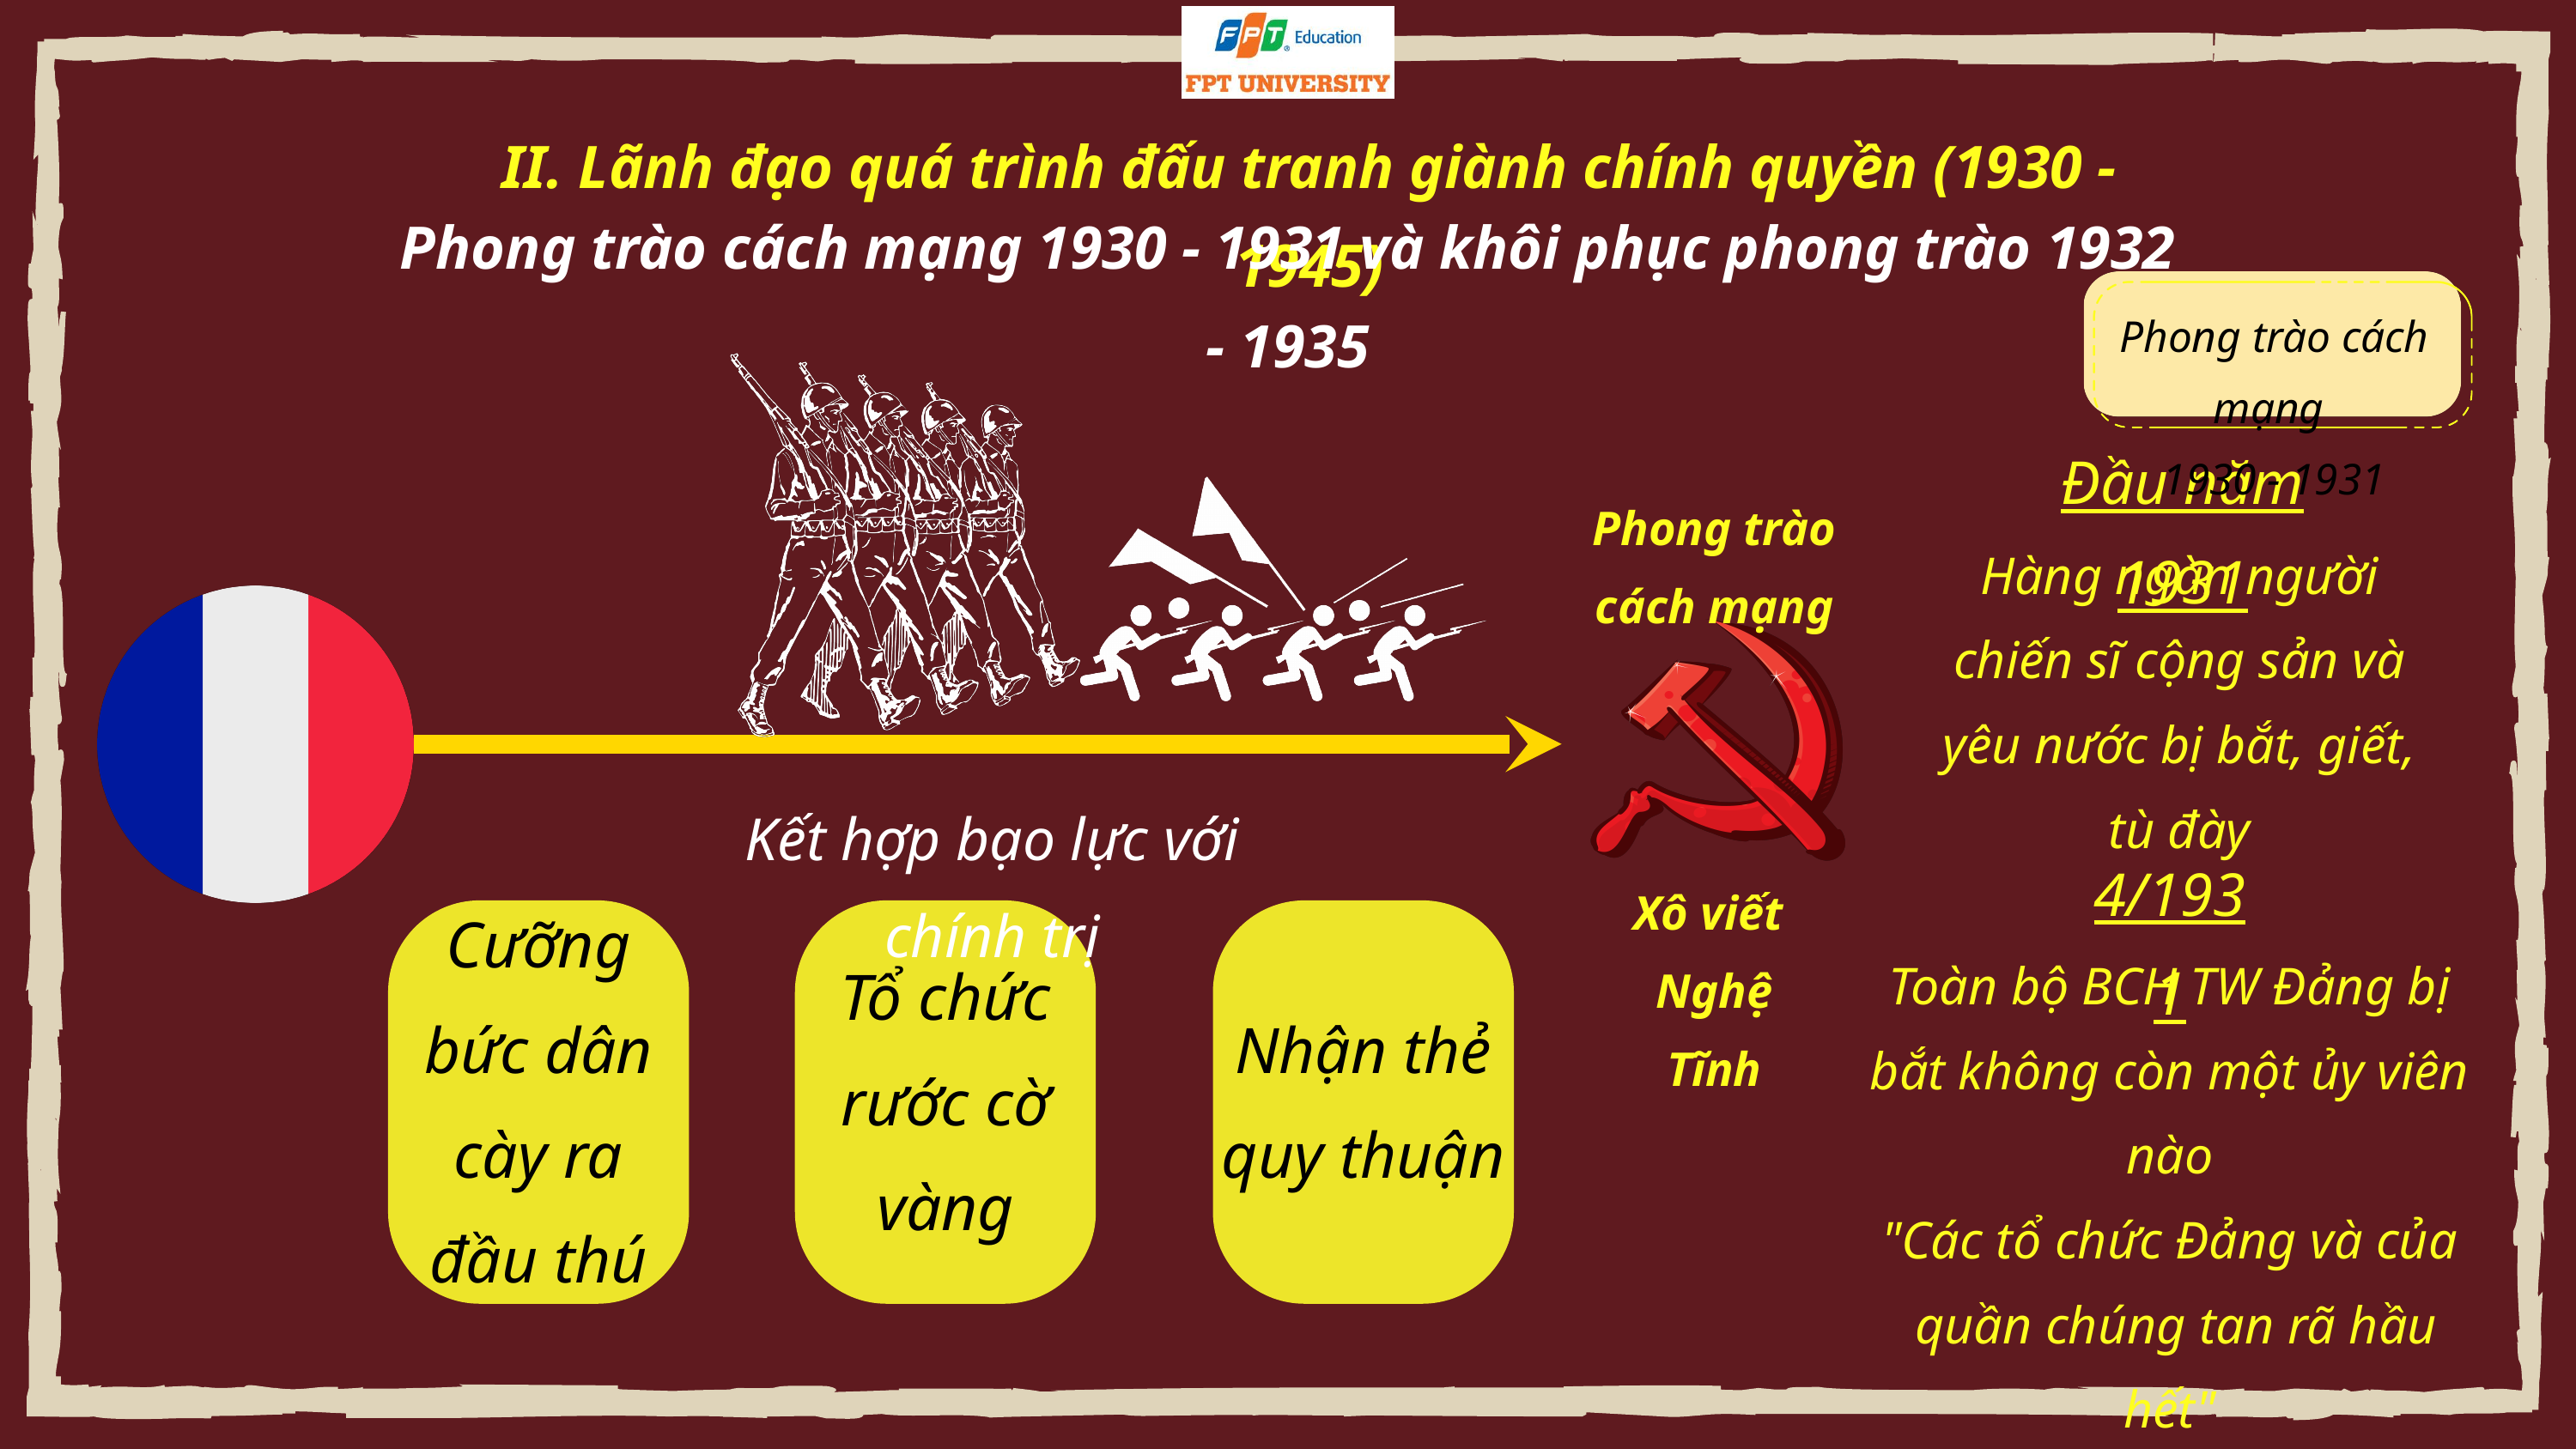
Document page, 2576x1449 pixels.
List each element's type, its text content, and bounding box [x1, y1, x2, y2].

text_box [1182, 6, 1394, 99]
text_box [26, 30, 1867, 1420]
text_box [96, 585, 414, 903]
text_box [1079, 476, 1486, 701]
text_box [2083, 271, 2473, 428]
text_box Phong trào cách mạng 1930 - 1931 [2088, 289, 2460, 504]
text_box Hàng ngàn người chiến sĩ cộng sản và yêu nước bị bắt, giết, tù đày [1931, 519, 2427, 858]
text_box Kết hợp bạo lực với chính trị [674, 774, 1309, 969]
text_box [730, 380, 1080, 737]
text_box Đầu năm 1931 [2016, 416, 2349, 519]
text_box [1212, 867, 1515, 1304]
text_box Phong trào cách mạng [1583, 476, 1846, 634]
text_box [794, 867, 1097, 1304]
text_box Toàn bộ BCH TW Đảng bị bắt không còn một ủy viên nào "Các tổ chức Đảng và của quần chúng tan rã hầu hết" [1867, 930, 2473, 1439]
text_box Phong trào cách mạng 1930 - 1931 và khôi phục phong trào 1932 - 1935 [387, 182, 2188, 380]
text_box [1394, 28, 2551, 1414]
text_box [1561, 618, 1868, 870]
text_box 4/1931 [2093, 858, 2247, 930]
text_box Xô viết Nghệ Tĩnh [1605, 861, 1825, 1096]
text_box II. Lãnh đạo quá trình đấu tranh giành chính quyền (1930 - 1945) [450, 101, 2168, 182]
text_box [387, 867, 690, 1304]
